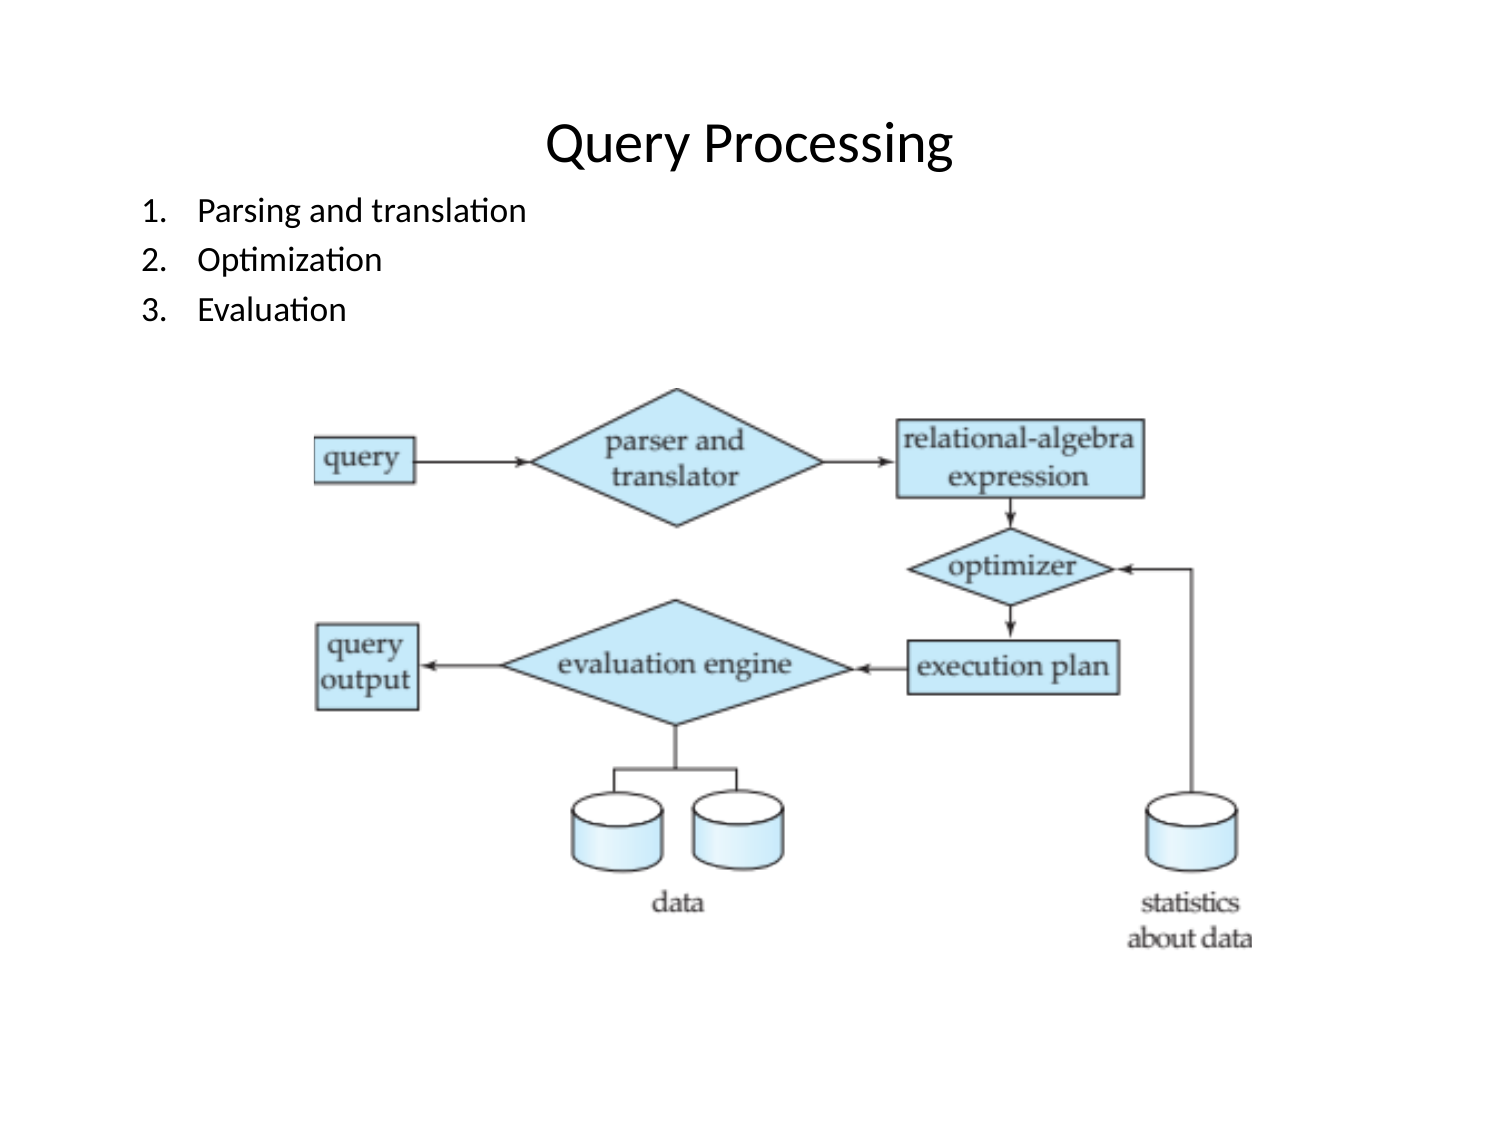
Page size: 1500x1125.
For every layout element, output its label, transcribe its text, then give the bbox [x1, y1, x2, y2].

picture [313, 388, 1253, 953]
title Query Processing [75, 45, 1425, 233]
list 1. Parsing and translation 2. Optimization 3. Evaluation [126, 179, 1328, 360]
